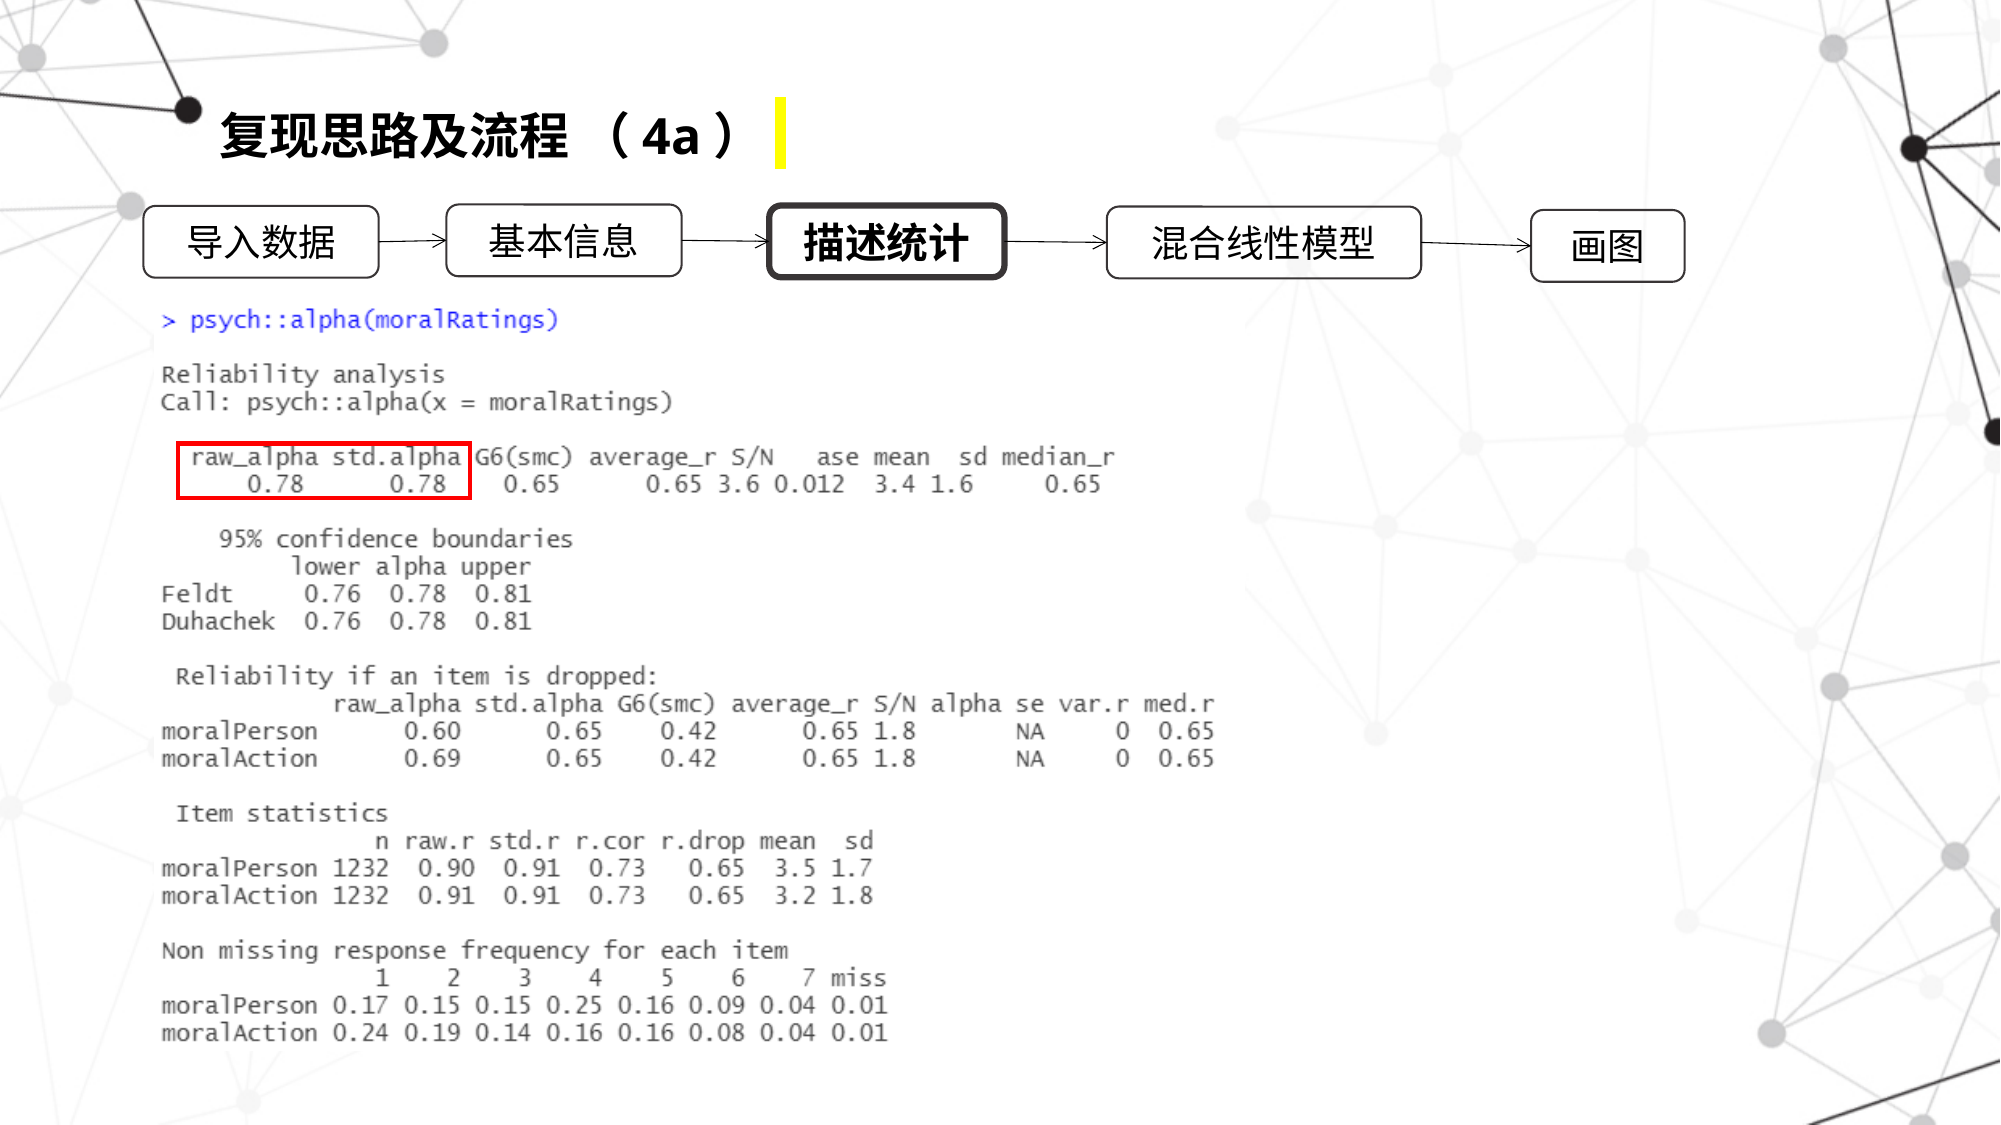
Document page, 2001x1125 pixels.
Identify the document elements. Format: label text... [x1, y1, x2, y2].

text_box 导入数据 [142, 204, 380, 279]
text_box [1421, 242, 1532, 246]
title 复现思路及流程 （4a） [204, 97, 1796, 173]
text_box 画图 [1529, 208, 1686, 283]
text_box 描述统计 [768, 204, 1006, 279]
text_box 基本信息 [445, 203, 683, 278]
text_box 混合线性模型 [1105, 205, 1423, 280]
picture [0, 0, 2000, 1125]
